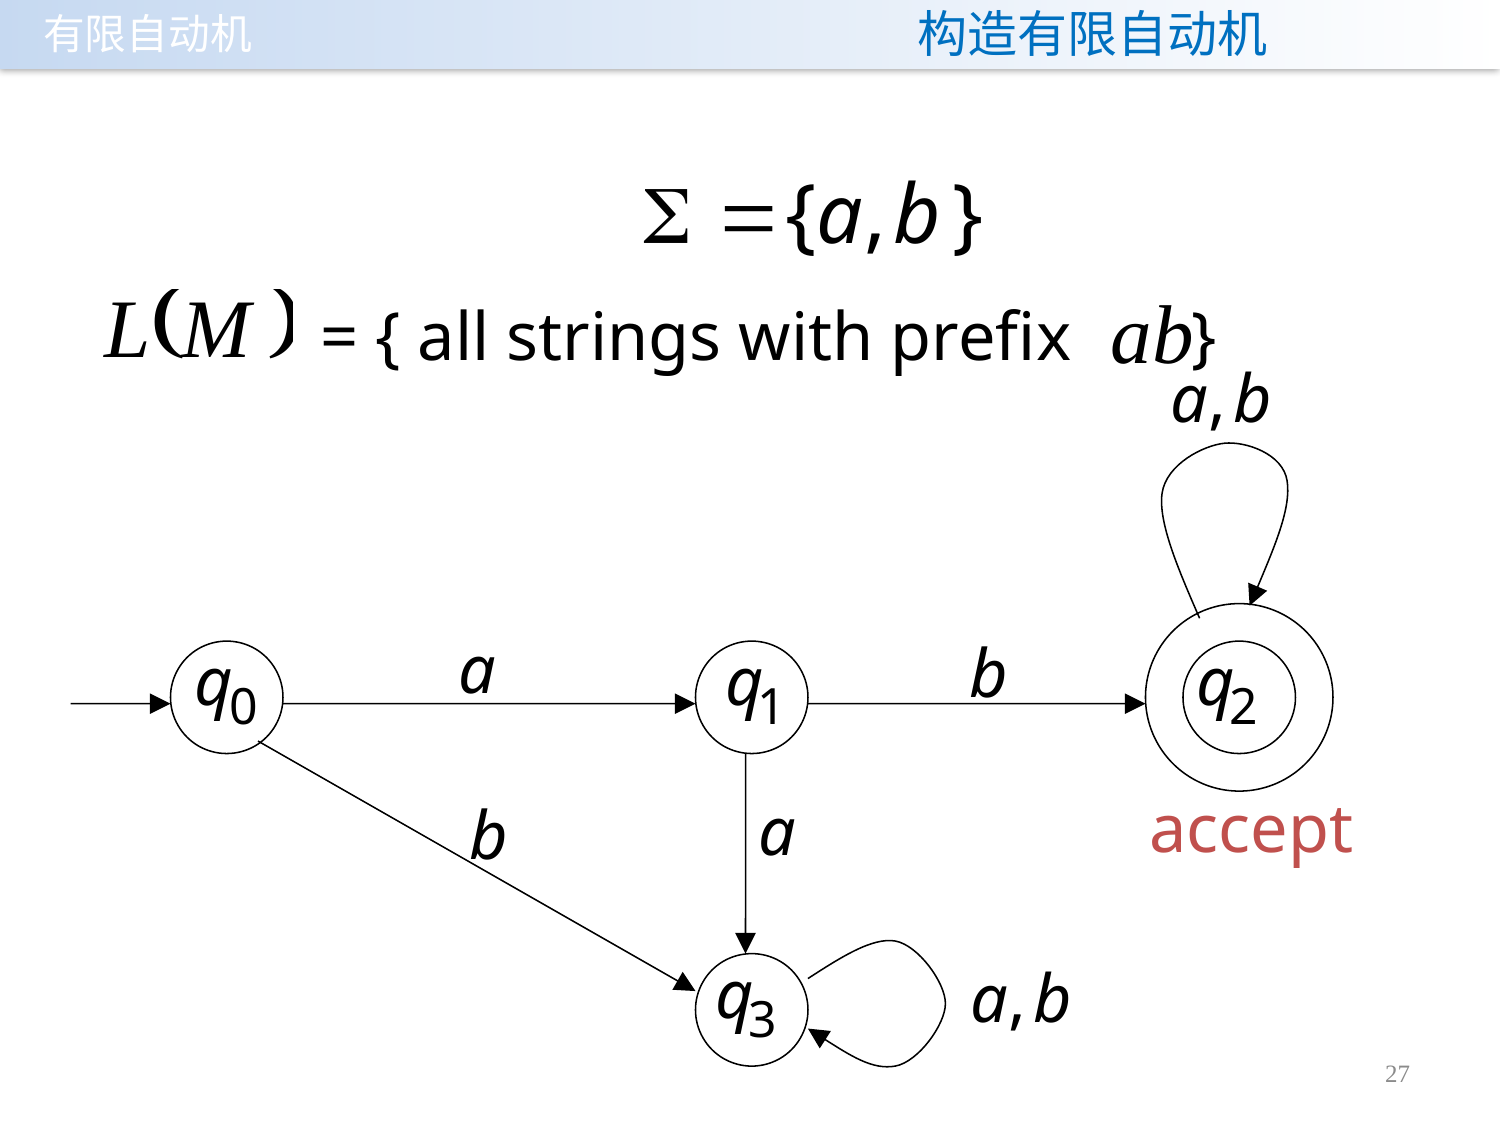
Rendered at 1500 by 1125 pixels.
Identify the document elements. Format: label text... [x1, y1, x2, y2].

text_box [695, 953, 807, 1067]
slide_number 27 [1074, 1042, 1425, 1103]
text_box [1021, 693, 1146, 714]
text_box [195, 653, 265, 731]
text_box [970, 965, 1081, 1039]
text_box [631, 160, 995, 278]
text_box [1145, 604, 1333, 778]
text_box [98, 288, 293, 381]
text_box [492, 875, 696, 992]
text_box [970, 640, 1017, 704]
text_box [70, 693, 171, 714]
text_box accept [1134, 778, 1369, 874]
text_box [457, 653, 502, 700]
text_box = { all strings with prefix } [305, 286, 1234, 381]
title 构造有限自动机 [702, 0, 1483, 67]
text_box [807, 940, 946, 1067]
text_box [1161, 447, 1288, 619]
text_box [726, 653, 783, 731]
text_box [1197, 653, 1263, 731]
text_box [170, 641, 283, 754]
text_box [470, 803, 517, 867]
text_box [503, 693, 696, 714]
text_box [1107, 298, 1198, 370]
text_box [757, 815, 802, 863]
text_box [695, 641, 808, 754]
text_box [716, 965, 781, 1044]
text_box [735, 753, 756, 954]
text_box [1170, 365, 1281, 439]
